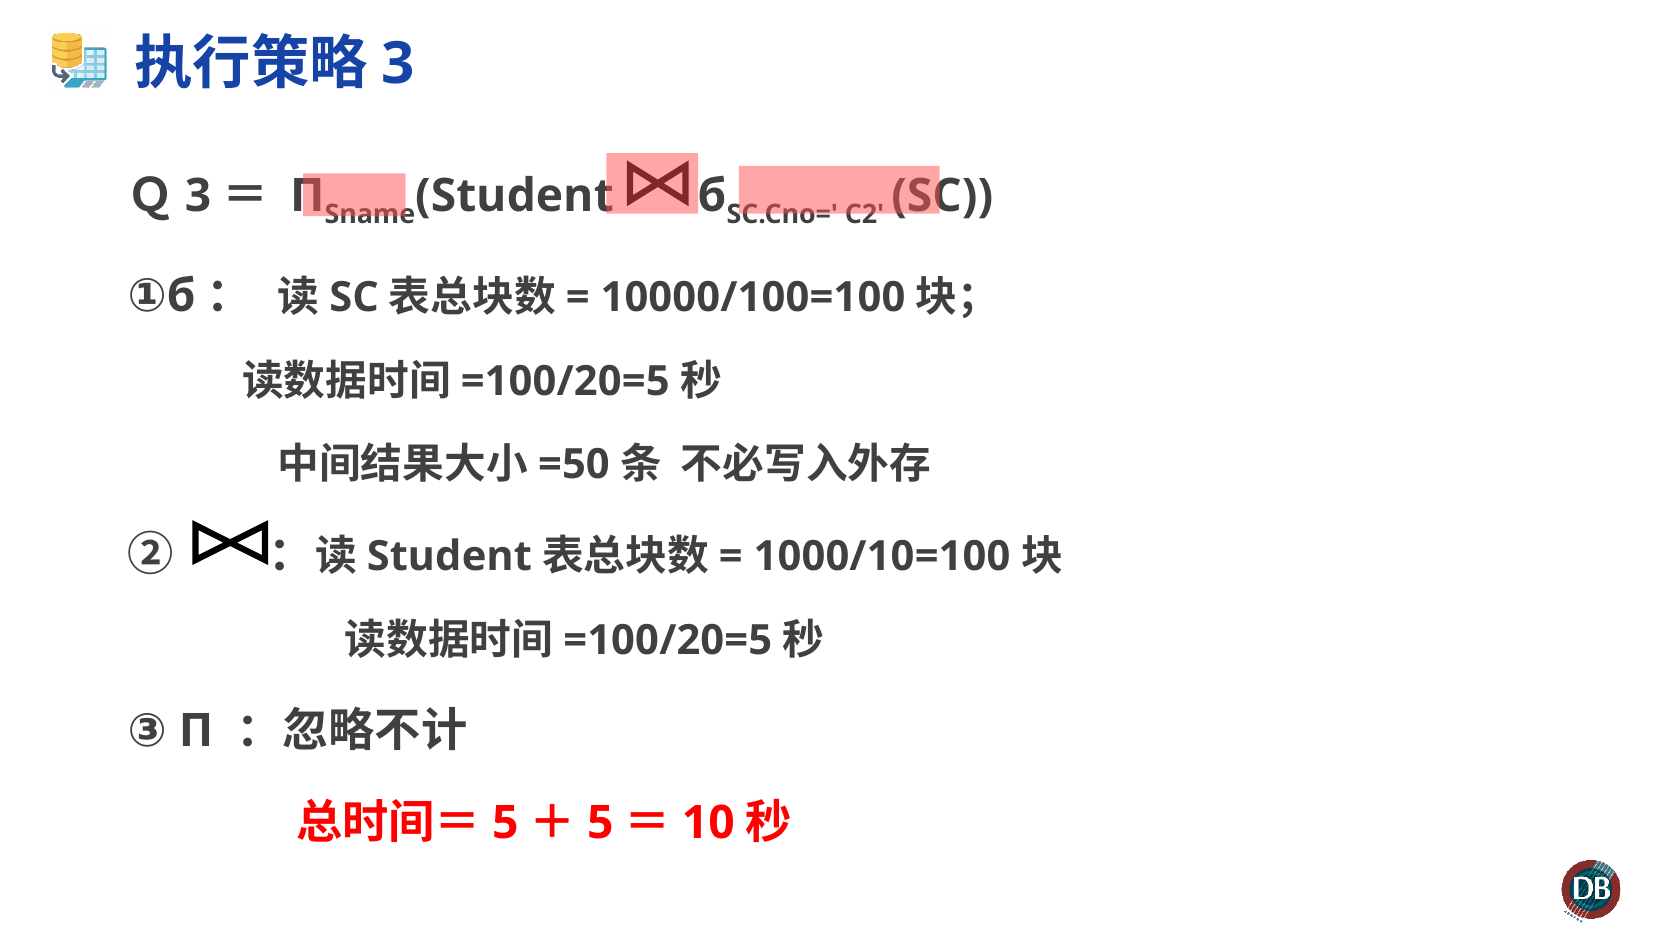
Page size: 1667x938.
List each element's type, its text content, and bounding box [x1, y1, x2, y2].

text_box [303, 173, 406, 217]
text_box [738, 165, 940, 214]
title 执行策略3 [118, 17, 1590, 103]
list Ｑ3＝ ПSname(Student бSC.Cno=' C2' (SC)) ①б： 读SC表总块数= 10000/100=100块； 读数据时间=100/20=5秒 中间结果大小=50条 不必写入外存 ② ：读Student表总块数= 1000/10=100块 读数据时间=100/20=5秒 ③ П ：忽略不计 总时间＝5＋5＝10秒 [112, 126, 1590, 835]
text_box [195, 525, 265, 560]
text_box [606, 153, 699, 214]
picture [49, 30, 109, 90]
picture [1557, 858, 1623, 924]
